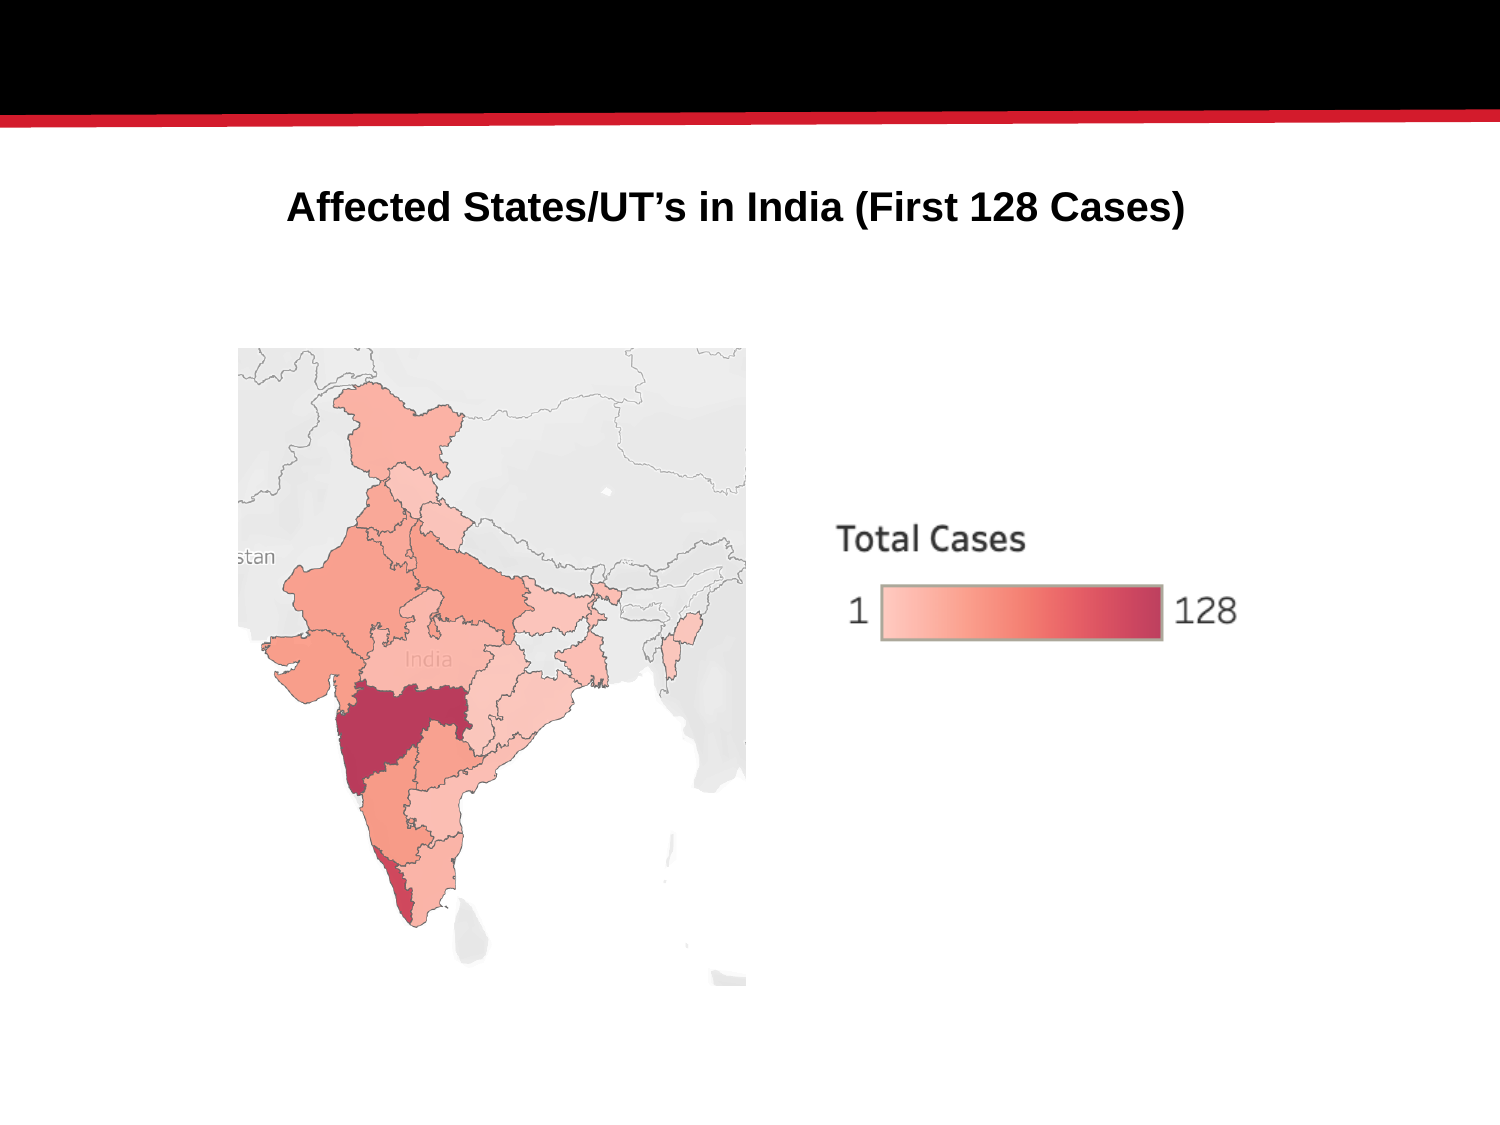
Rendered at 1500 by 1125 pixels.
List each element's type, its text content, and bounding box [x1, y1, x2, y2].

picture [823, 496, 1268, 676]
title Affected States/UT’s in India (First 128 Cases) [204, 137, 1268, 230]
picture [1059, 10, 1483, 121]
picture [238, 347, 746, 986]
